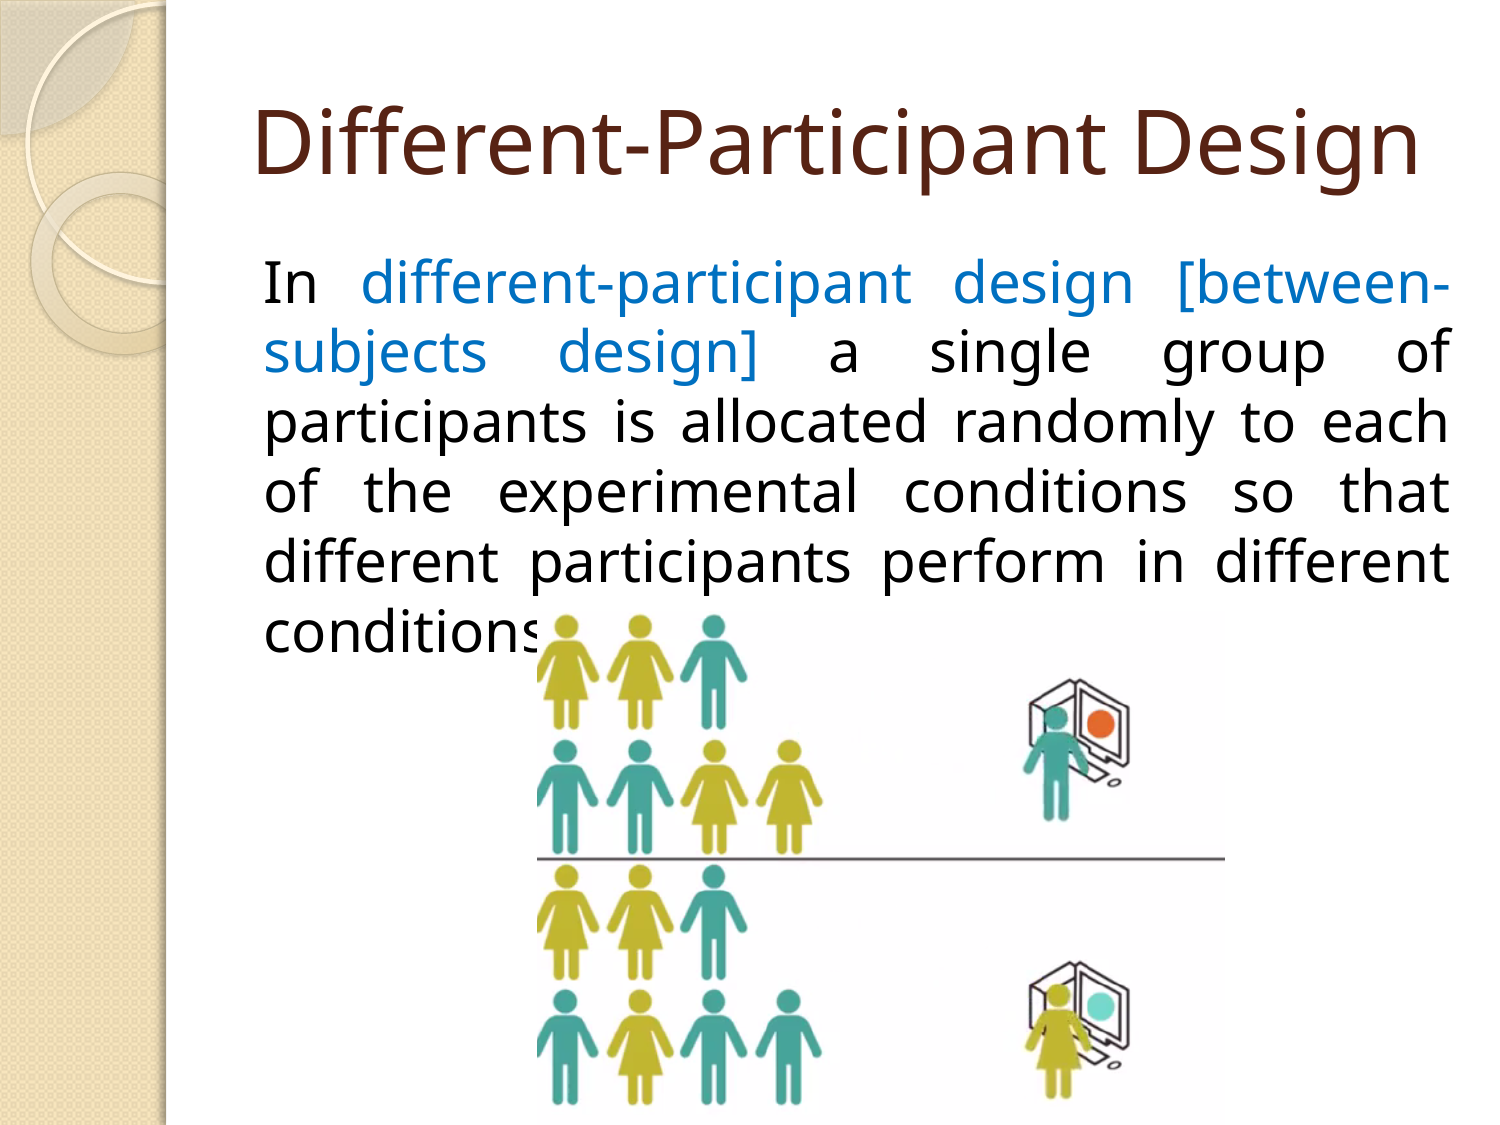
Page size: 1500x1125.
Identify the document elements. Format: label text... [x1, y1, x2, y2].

list In different-participant design [between-subjects design] a single group of participants is allocated randomly to each of the experimental conditions so that different participants perform in different conditions. [235, 237, 1466, 1025]
title Different-Participant Design [235, 45, 1466, 233]
picture [537, 611, 1226, 1125]
